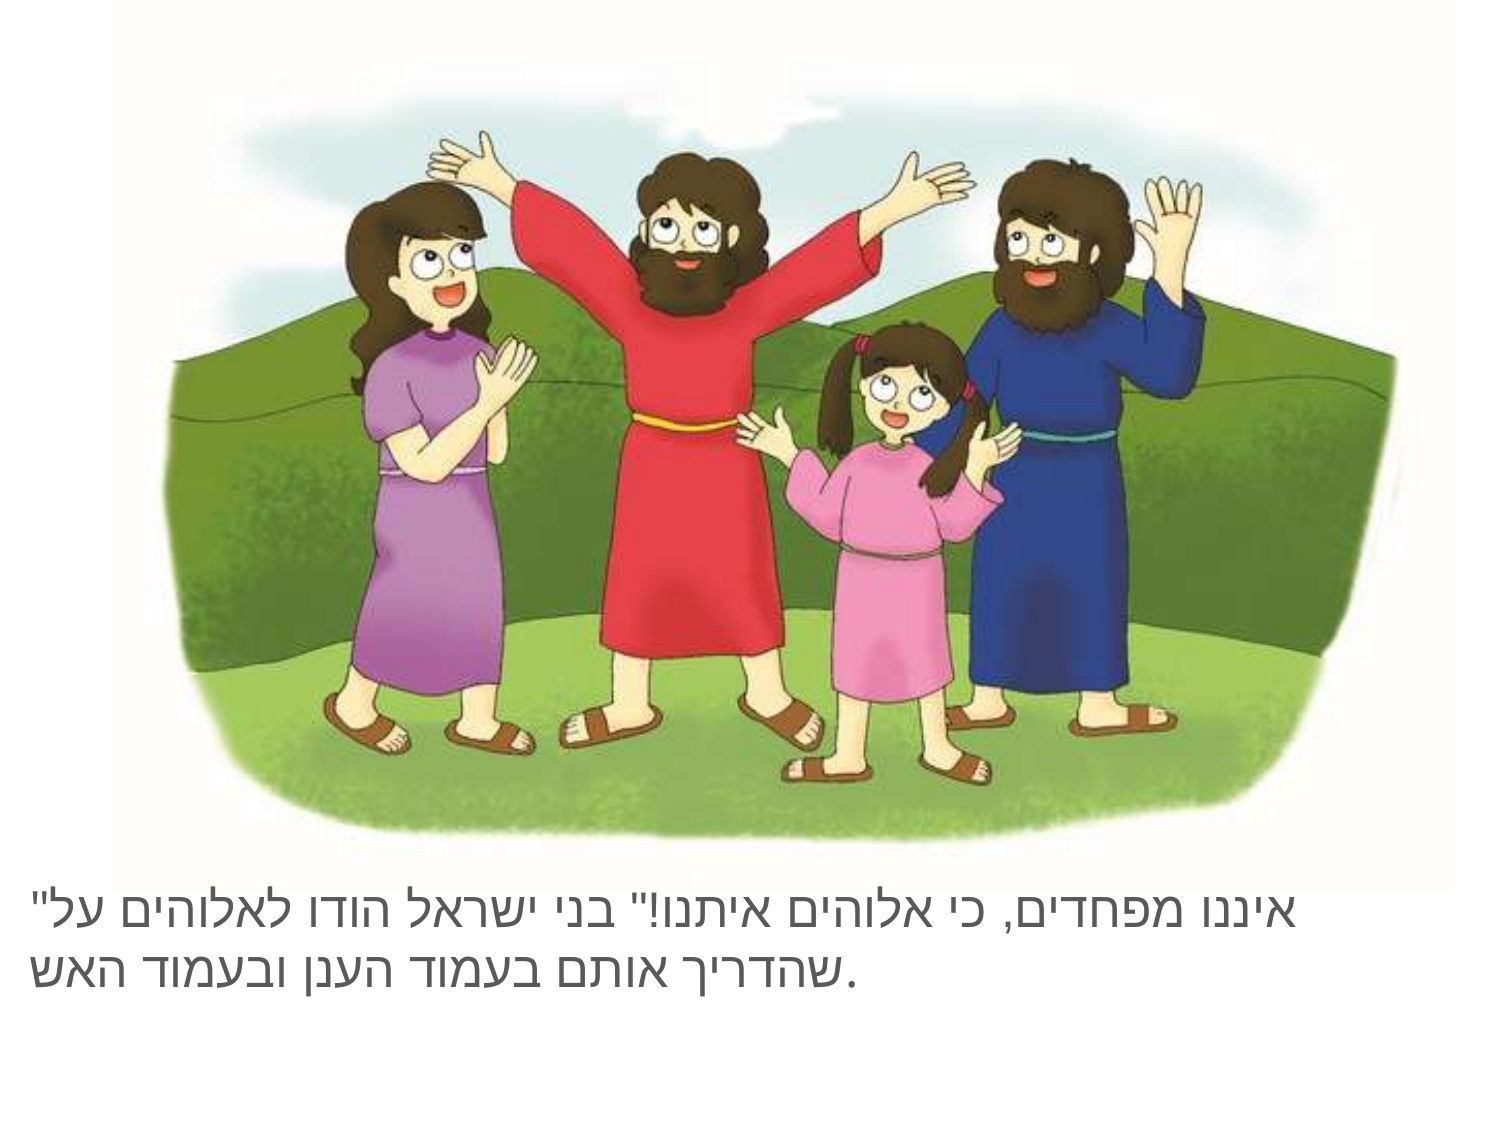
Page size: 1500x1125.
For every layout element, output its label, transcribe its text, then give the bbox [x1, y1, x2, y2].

picture [111, 0, 1455, 894]
text_box "איננו מפחדים, כי אלוהים איתנו!" בני ישראל הודו לאלוהים על שהדריך אותם בעמוד הענן ובעמוד האש. [14, 869, 1486, 1005]
